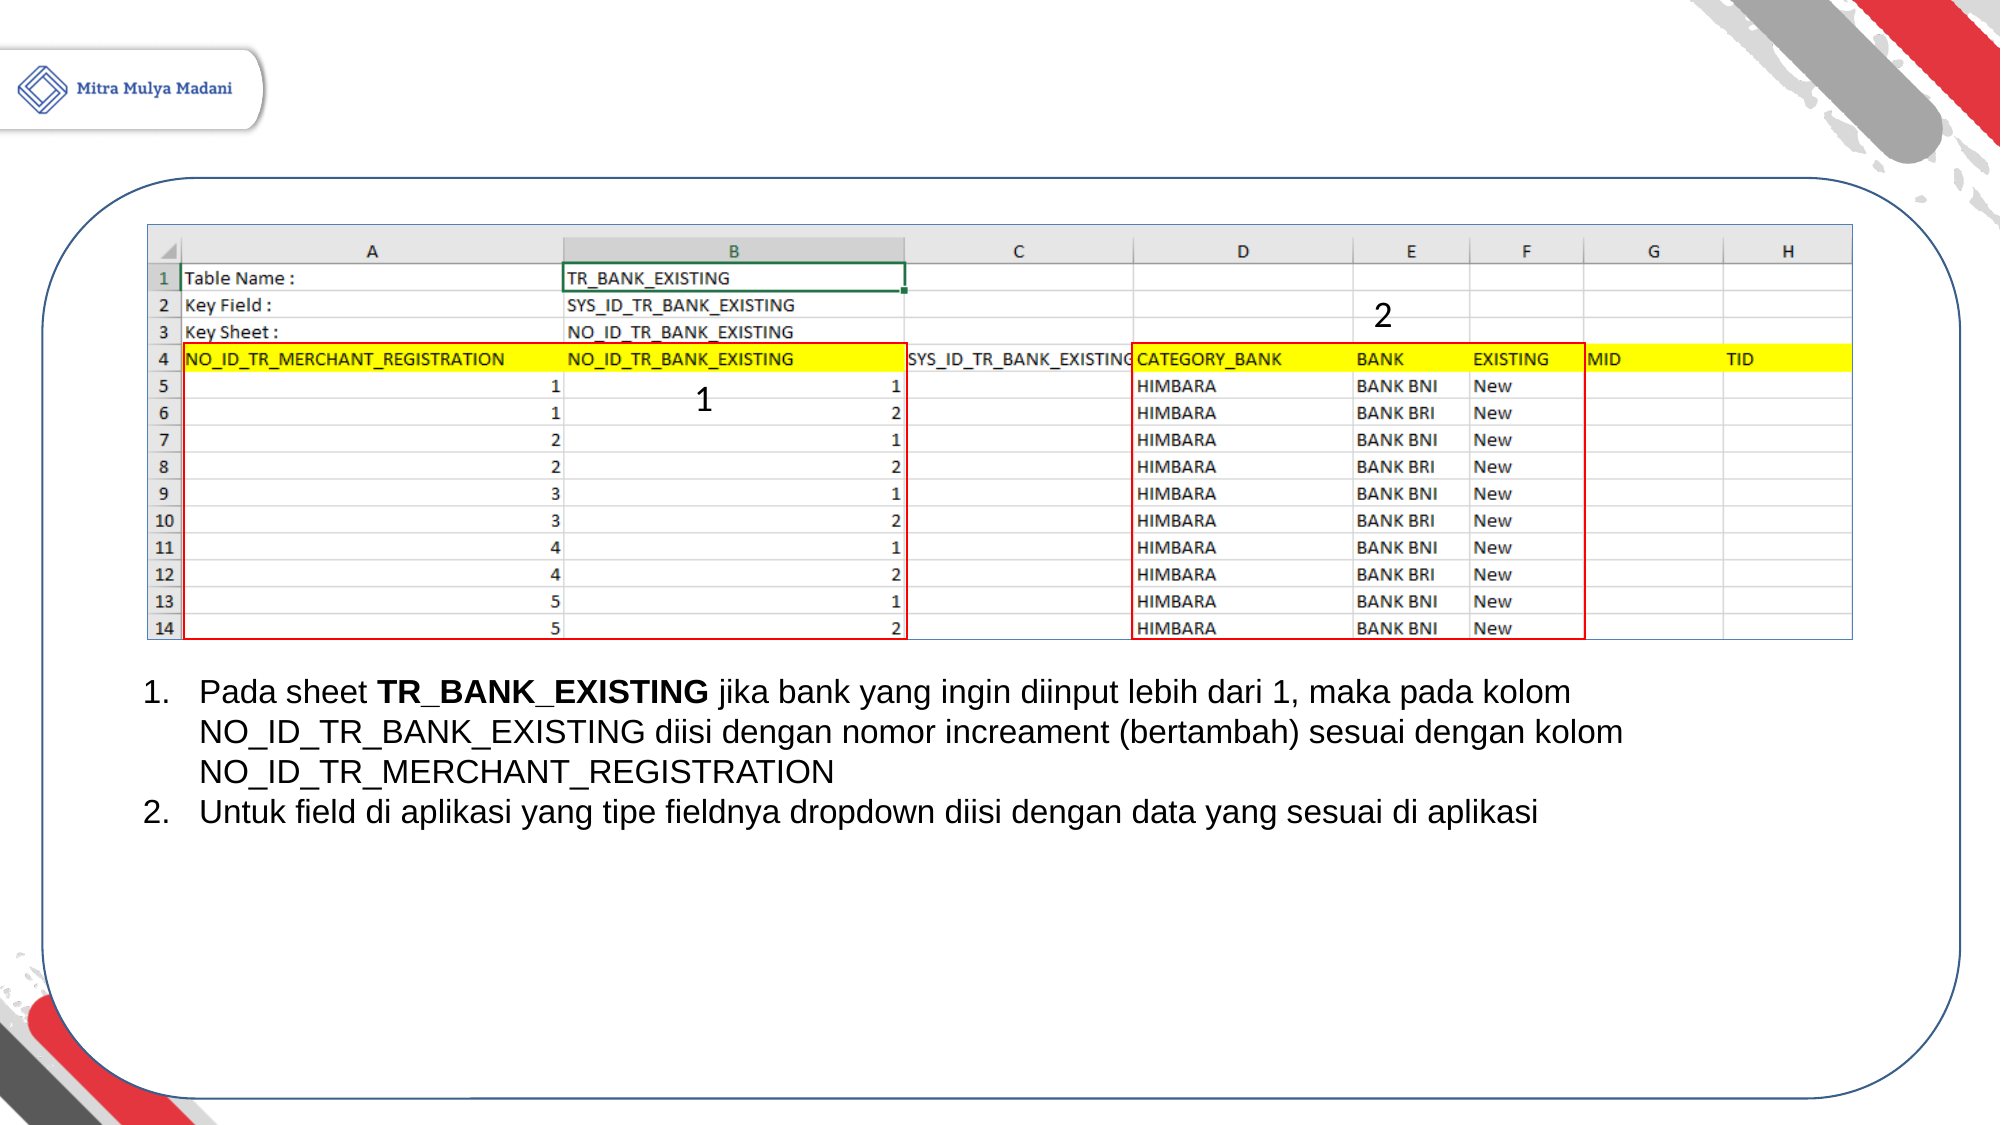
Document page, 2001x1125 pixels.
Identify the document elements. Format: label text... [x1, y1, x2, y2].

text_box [147, 224, 1853, 640]
text_box Pada sheet TR_BANK_EXISTING jika bank yang ingin diinput lebih dari 1, maka pada kolom NO_ID_TR_BANK_EXISTING diisi dengan nomor increament (bertambah) sesuai dengan kolom NO_ID_TR_MERCHANT_REGISTRATION Untuk field di aplikasi yang tipe fieldnya dropdown diisi dengan data yang sesuai di aplikasi [128, 662, 1687, 878]
picture [0, 877, 219, 1125]
picture [0, 38, 271, 142]
picture [1683, 0, 2000, 399]
